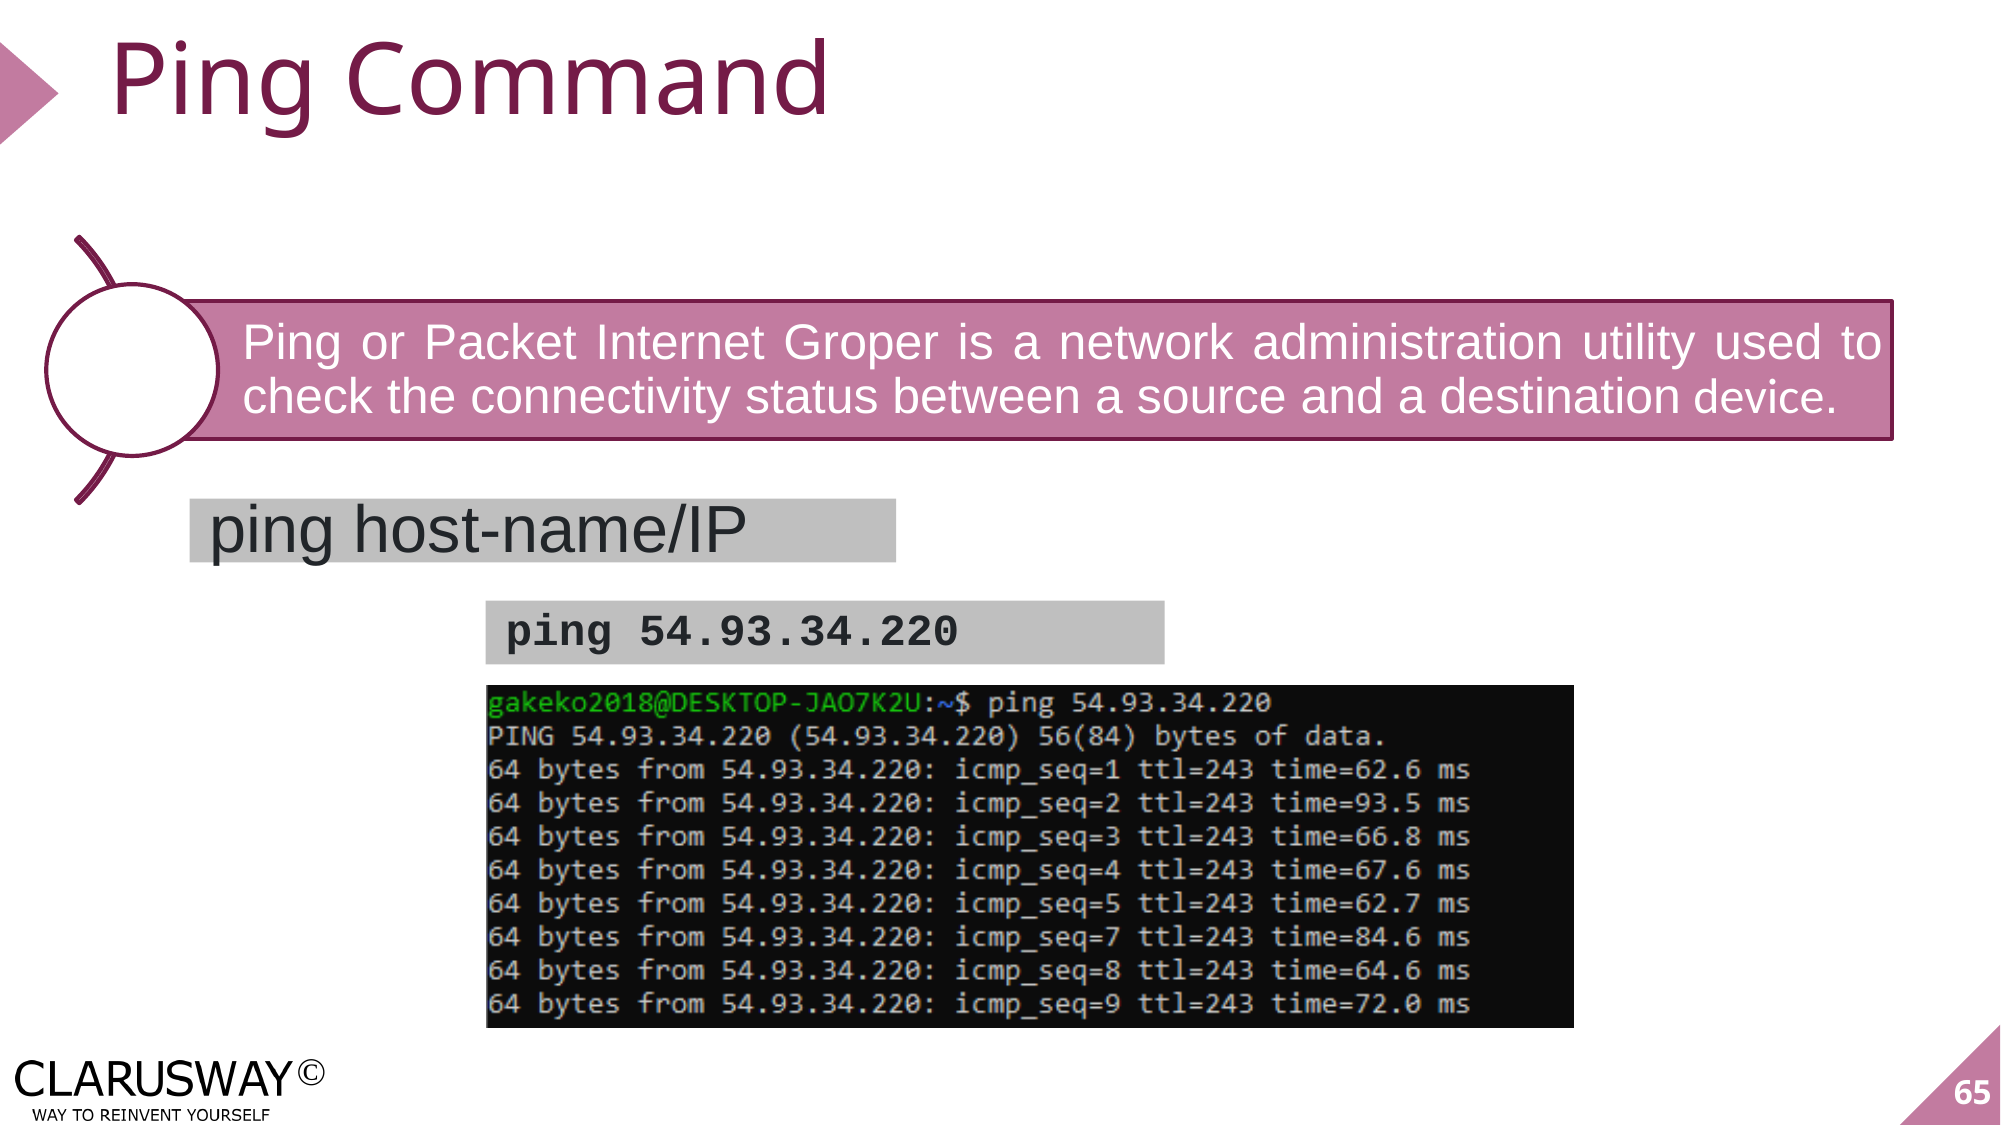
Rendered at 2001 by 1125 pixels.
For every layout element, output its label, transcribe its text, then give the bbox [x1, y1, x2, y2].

text_box ping 54.93.34.220 [485, 600, 1165, 665]
slide_number 65 [1891, 1014, 1992, 1117]
title Ping Command [108, 38, 1574, 175]
picture [486, 685, 1574, 1028]
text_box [0, 181, 1892, 559]
picture [15, 1060, 293, 1121]
text_box ping host-name/IP [189, 559, 897, 563]
